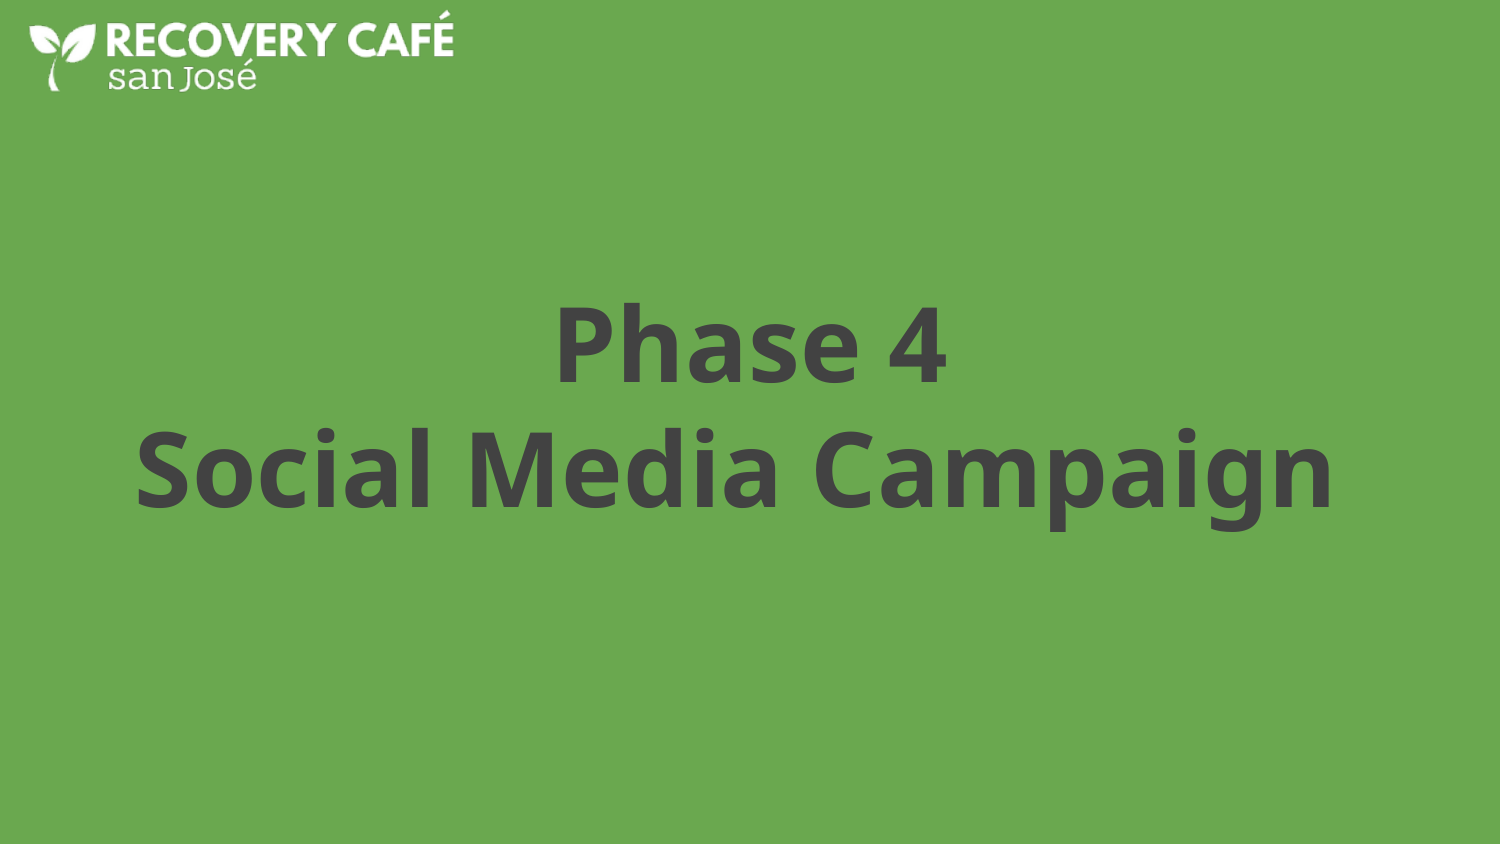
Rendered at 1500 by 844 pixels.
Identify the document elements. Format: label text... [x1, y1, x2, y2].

title Phase 4 Social Media Campaign [35, 221, 1465, 544]
picture [0, 0, 490, 112]
